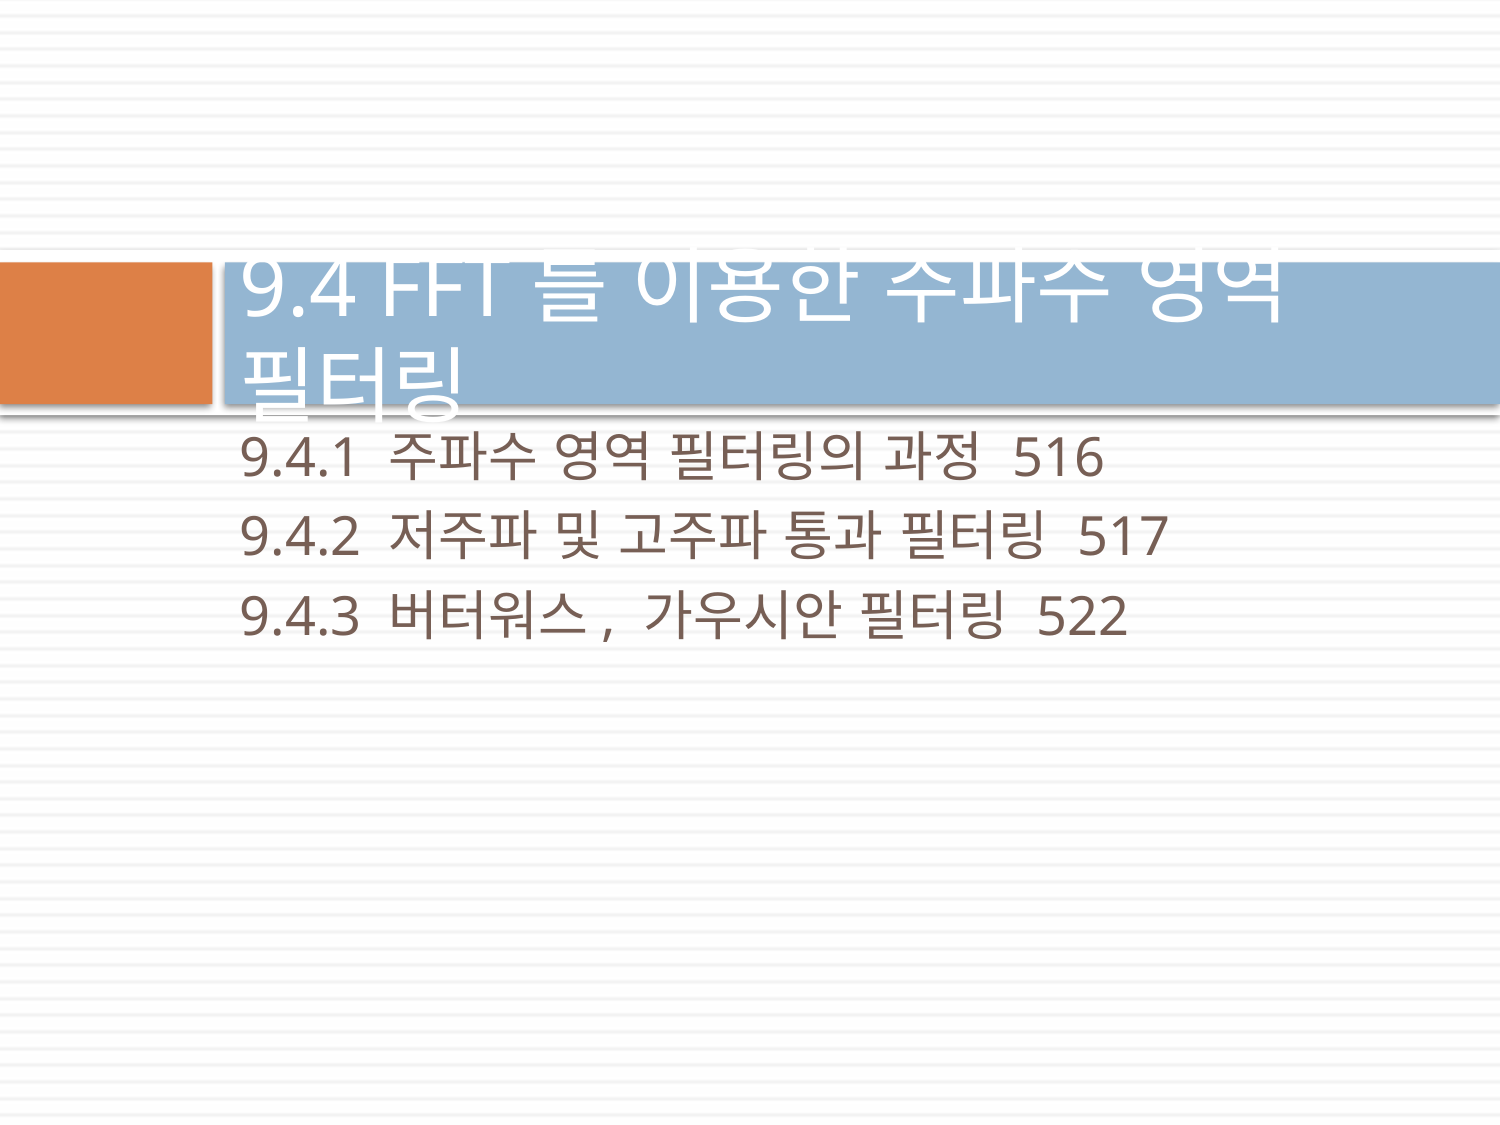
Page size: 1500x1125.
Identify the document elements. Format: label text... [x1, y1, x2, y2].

list 9.4.1 주파수 영역 필터링의 과정 516 9.4.2 저주파 및 고주파 통과 필터링 517 9.4.3 버터워스, 가우시안 필터링 522 [225, 414, 1394, 1000]
title 9.4 FFT를 이용한 주파수 영역 필터링 [225, 262, 1475, 405]
